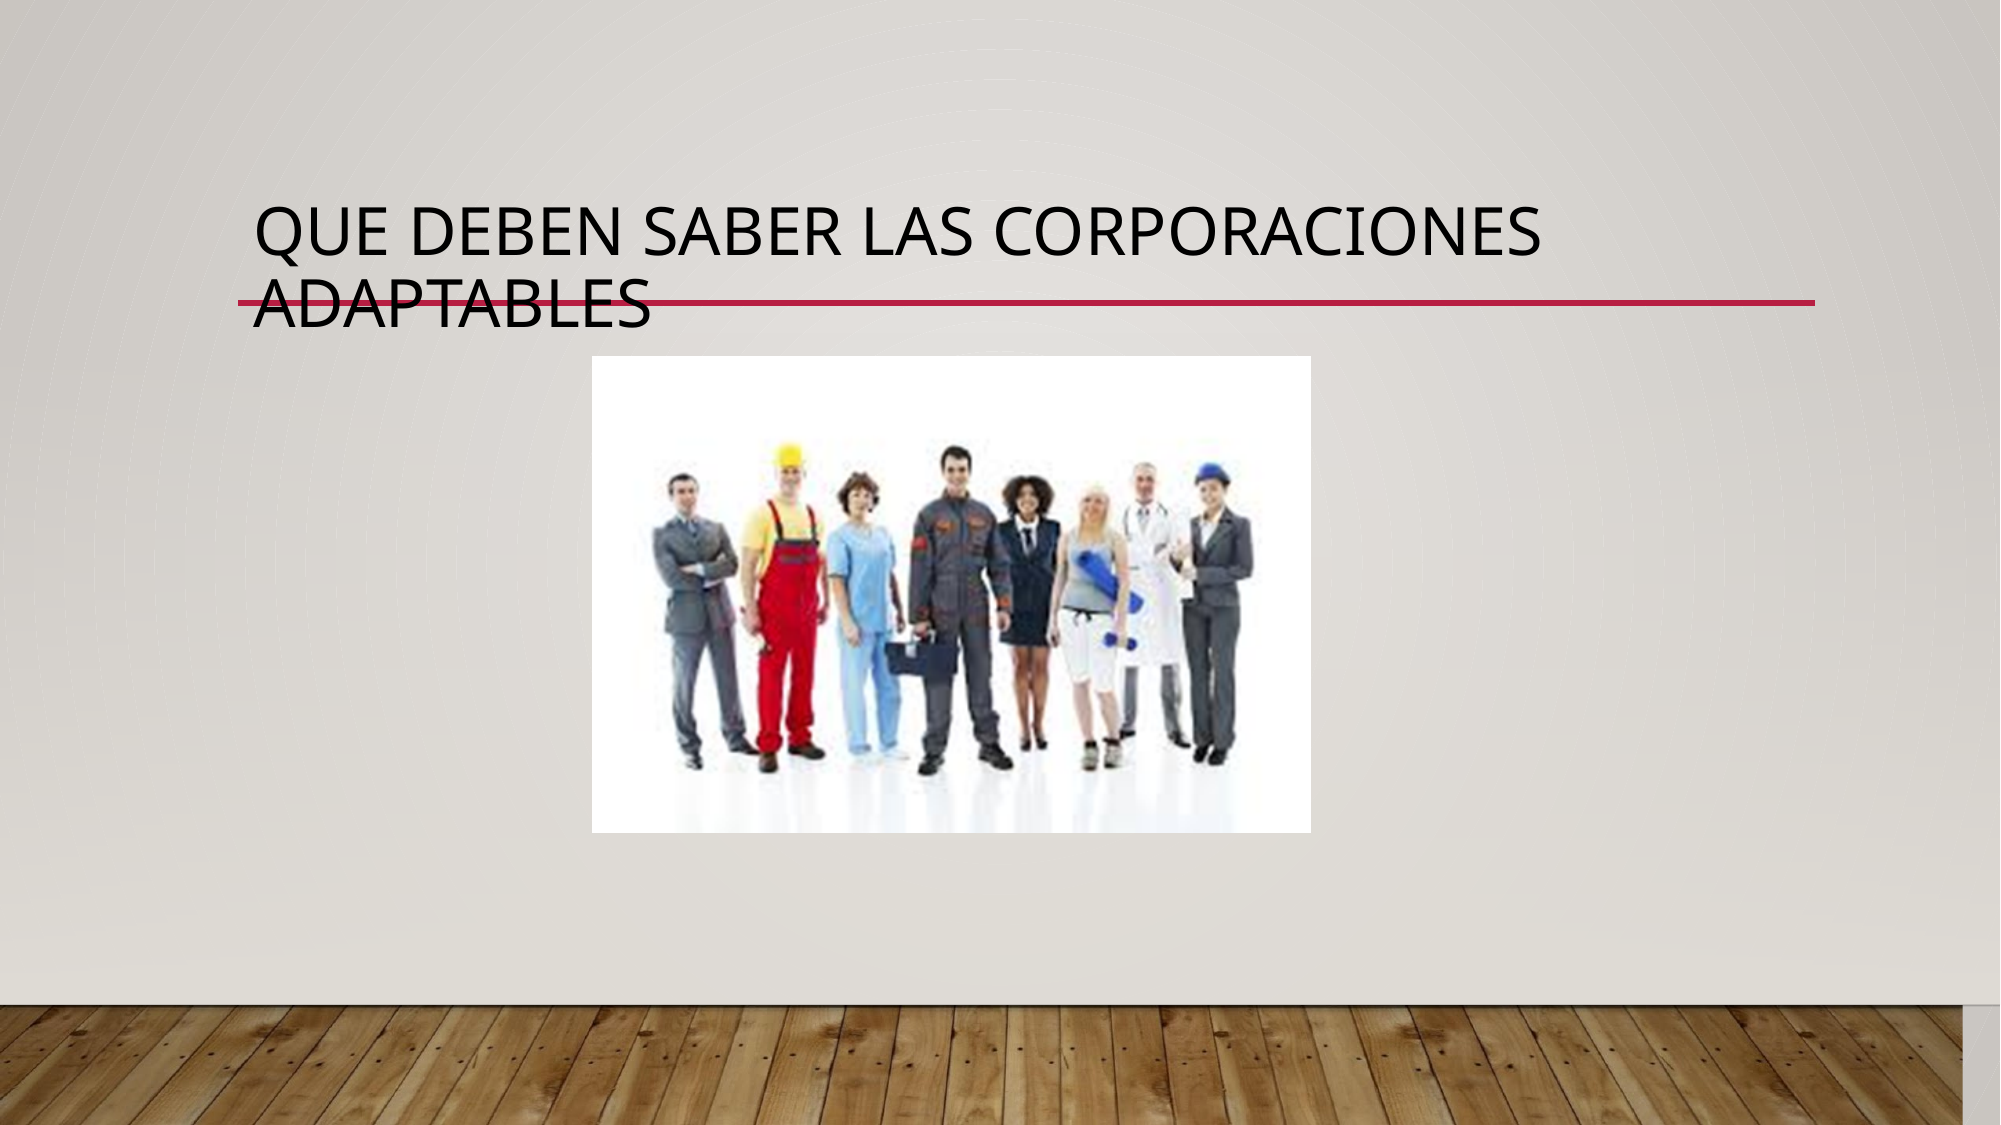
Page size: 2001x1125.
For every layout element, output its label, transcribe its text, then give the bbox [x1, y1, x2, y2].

picture [0, 1005, 1963, 1125]
title QUE DEBEN SABER LAS CORPORACIONES ADAPTABLES [238, 183, 1814, 305]
picture [592, 355, 1311, 834]
